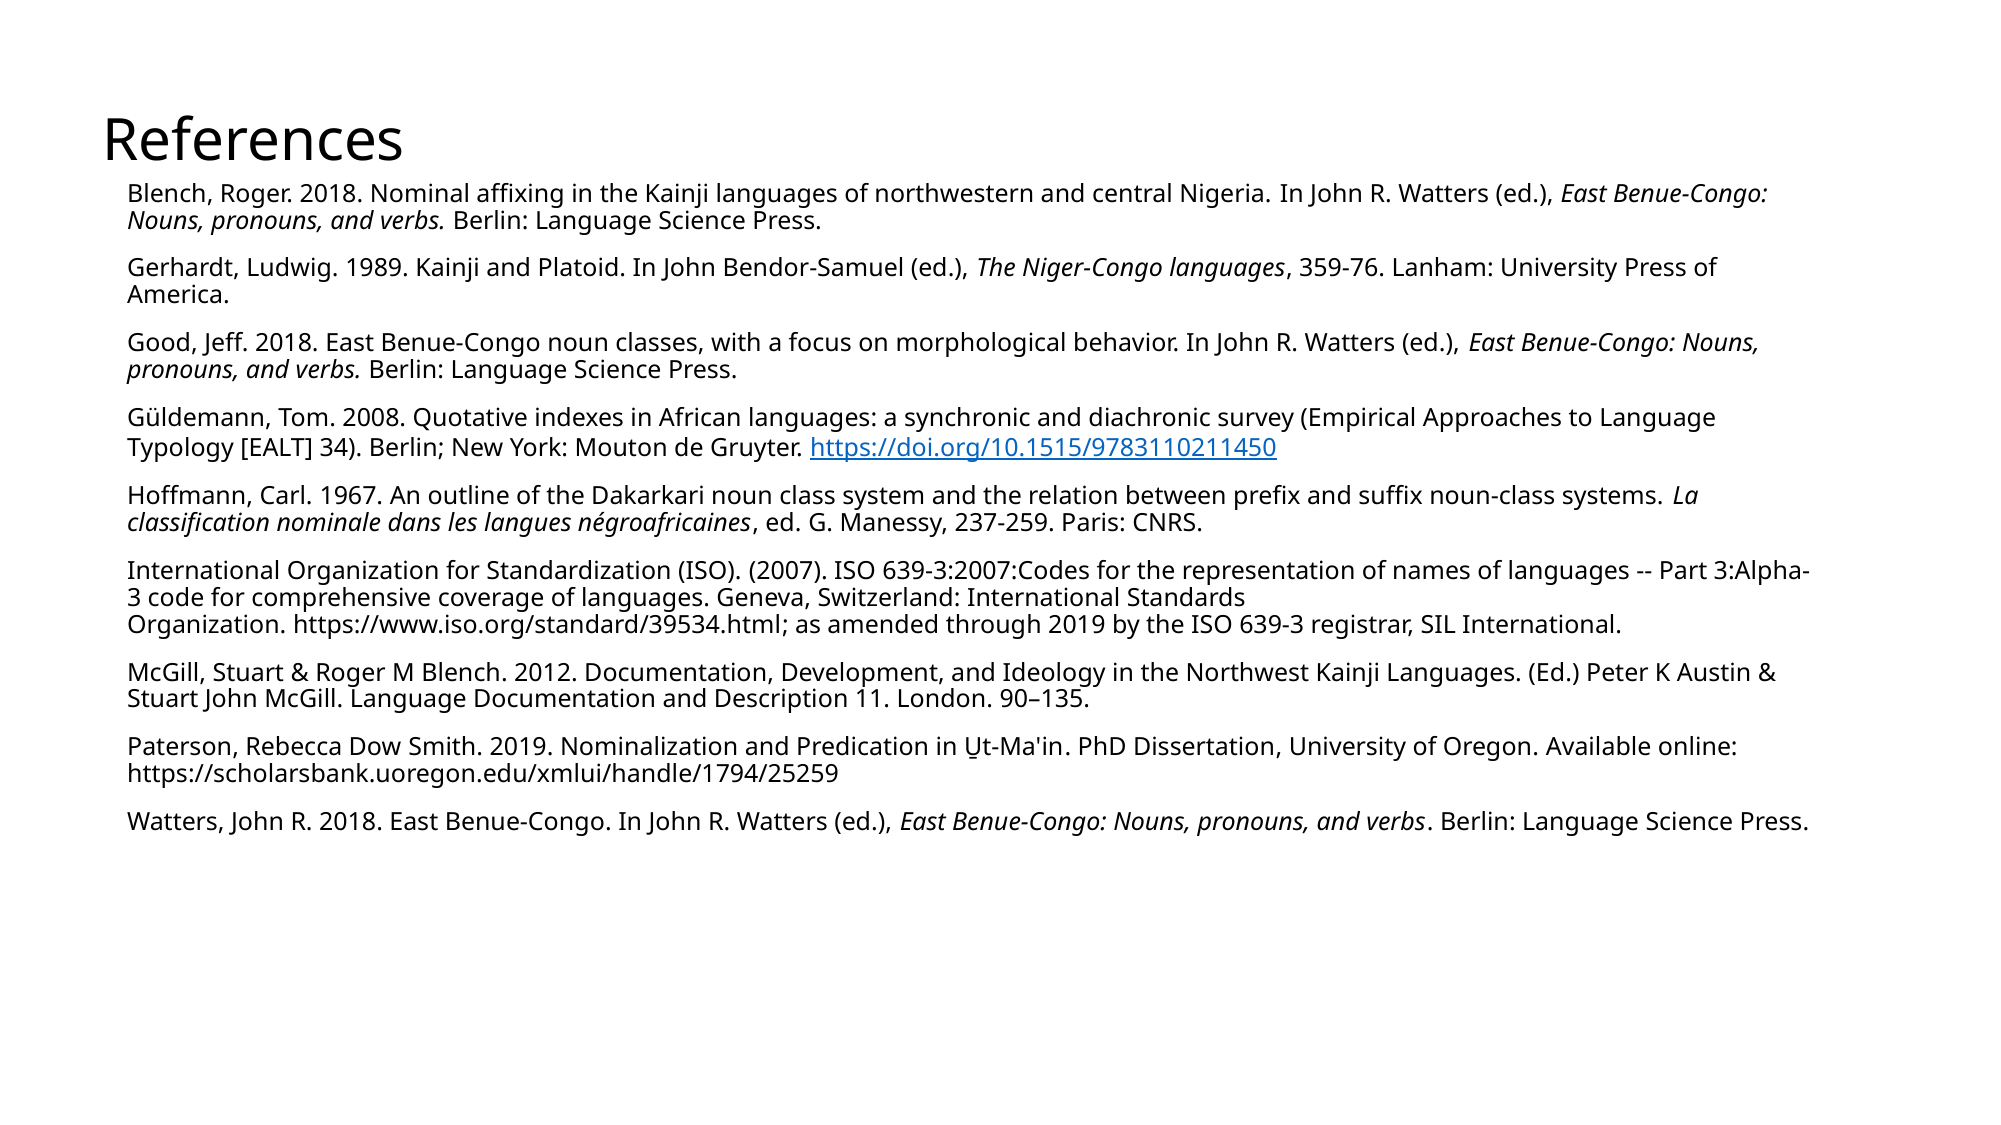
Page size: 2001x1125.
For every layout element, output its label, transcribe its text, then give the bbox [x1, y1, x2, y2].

list Blench, Roger. 2018. Nominal affixing in the Kainji languages of northwestern and central Nigeria. In John R. Watters (ed.), East Benue-Congo: Nouns, pronouns, and verbs. Berlin: Language Science Press. Gerhardt, Ludwig. 1989. Kainji and Platoid. In John Bendor-Samuel (ed.), The Niger-Congo languages, 359-76. Lanham: University Press of America. Good, Jeff. 2018. East Benue-Congo noun classes, with a focus on morphological behavior. In John R. Watters (ed.), East Benue-Congo: Nouns, pronouns, and verbs. Berlin: Language Science Press. Güldemann, Tom. 2008. Quotative indexes in African languages: a synchronic and diachronic survey (Empirical Approaches to Language Typology [EALT] 34). Berlin; New York: Mouton de Gruyter. https://doi.org/10.1515/9783110211450 Hoffmann, Carl. 1967. An outline of the Dakarkari noun class system and the relation between prefix and suffix noun-class systems. La classification nominale dans les langues négroafricaines, ed. G. Manessy, 237-259. Paris: CNRS. International Organization for Standardization (ISO). (2007). ISO 639-3:2007:Codes for the representation of names of languages -- Part 3:Alpha-3 code for comprehensive coverage of languages. Geneva, Switzerland: International Standards Organization. https://www.iso.org/standard/39534.html; as amended through 2019 by the ISO 639-3 registrar, SIL International. McGill, Stuart & Roger M Blench. 2012. Documentation, Development, and Ideology in the Northwest Kainji Languages. (Ed.) Peter K Austin & Stuart John McGill. Language Documentation and Description 11. London. 90–135. Paterson, Rebecca Dow Smith. 2019. Nominalization and Predication in U̱t‑Ma'in. PhD Dissertation, University of Oregon. Available online: https://scholarsbank.uoregon.edu/xmlui/handle/1794/25259 Watters, John R. 2018. East Benue-Congo. In John R. Watters (ed.), East Benue-Congo: Nouns, pronouns, and verbs. Berlin: Language Science Press. [112, 173, 1837, 1098]
title References [87, 93, 1257, 191]
